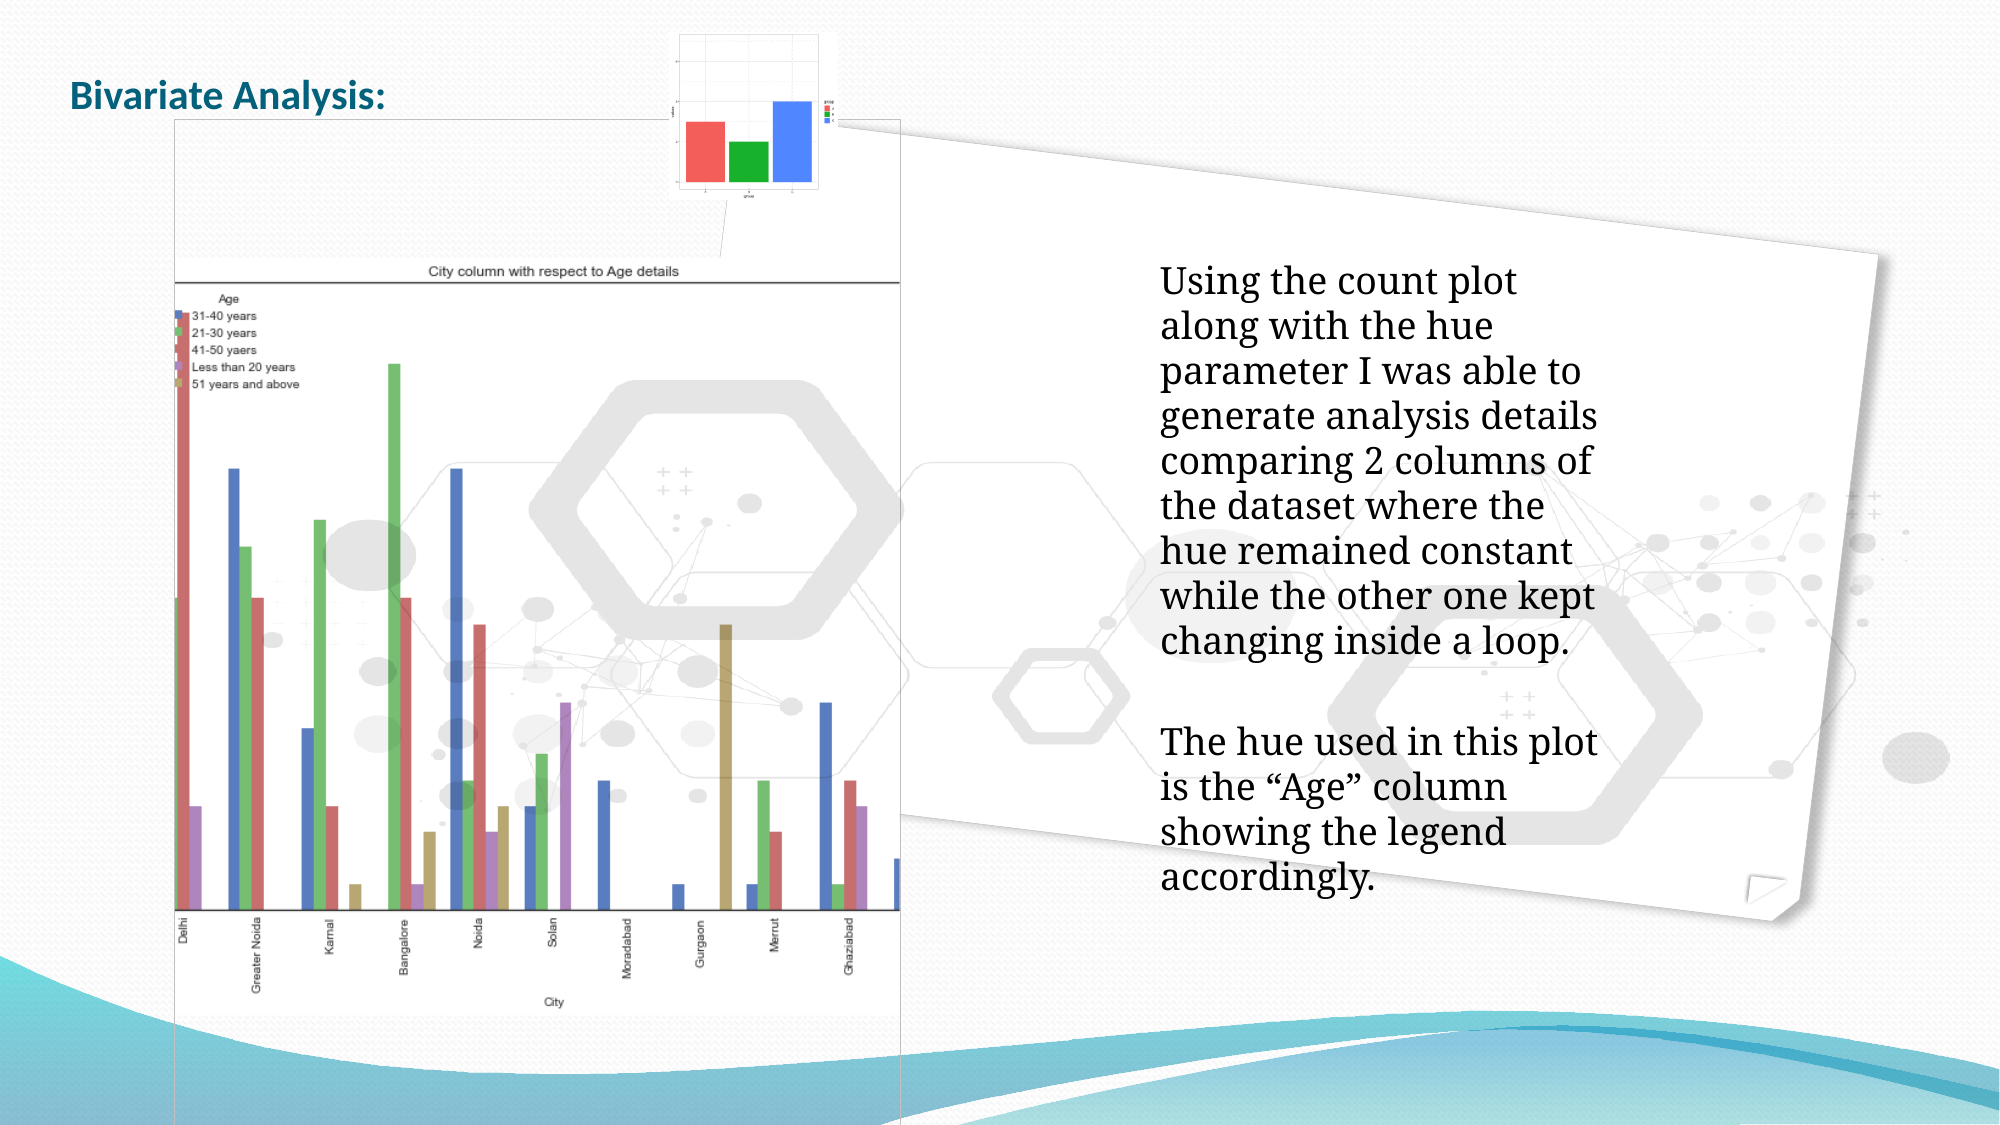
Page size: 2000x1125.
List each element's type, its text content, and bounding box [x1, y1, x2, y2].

picture [669, 32, 838, 201]
picture [174, 119, 1950, 1125]
title Bivariate Analysis: [62, 37, 664, 125]
